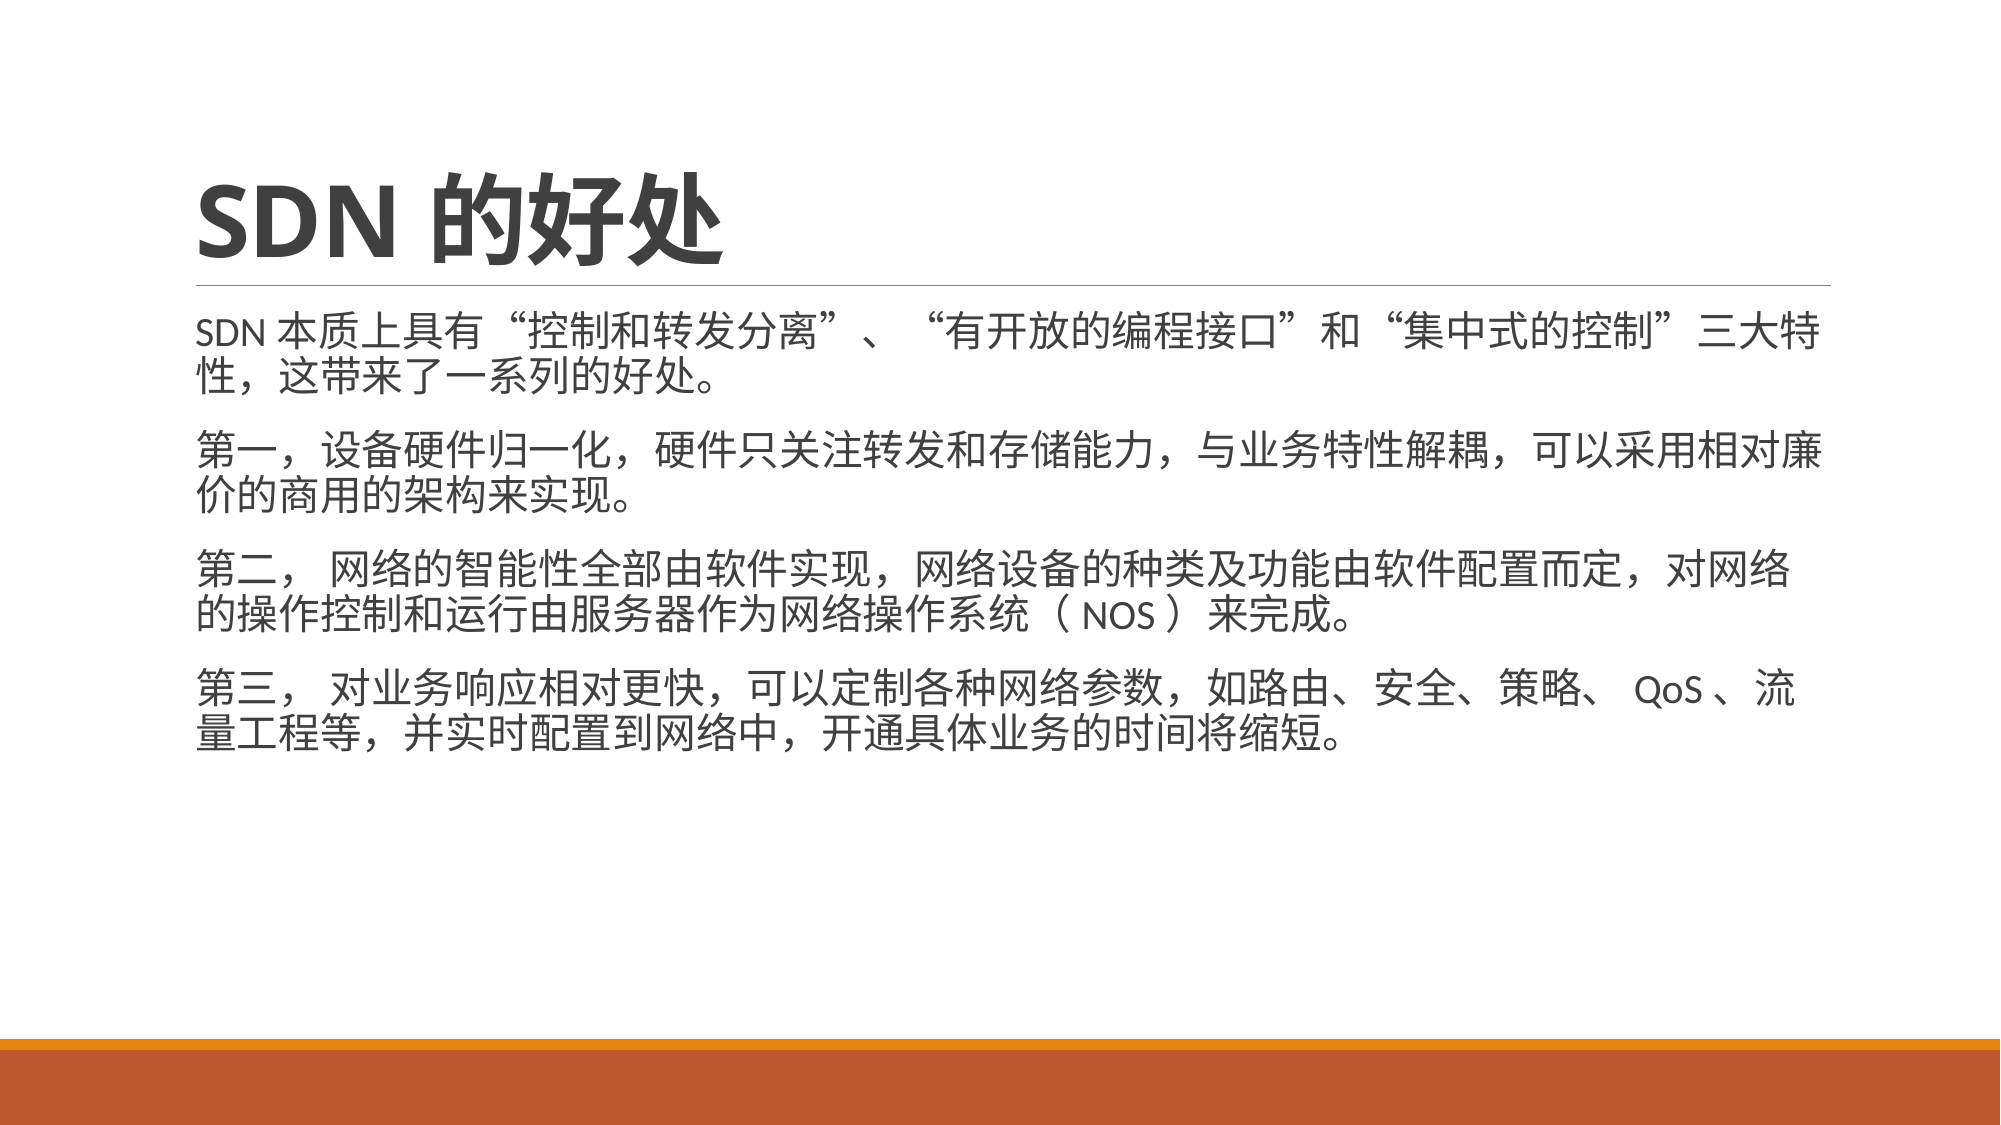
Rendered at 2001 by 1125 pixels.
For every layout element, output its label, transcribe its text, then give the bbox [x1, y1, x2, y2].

list SDN本质上具有“控制和转发分离”、“有开放的编程接口”和“集中式的控制”三大特性，这带来了一系列的好处。 第一，设备硬件归一化，硬件只关注转发和存储能力，与业务特性解耦，可以采用相对廉价的商用的架构来实现。 第二， 网络的智能性全部由软件实现，网络设备的种类及功能由软件配置而定，对网络的操作控制和运行由服务器作为网络操作系统（NOS）来完成。 第三， 对业务响应相对更快，可以定制各种网络参数，如路由、安全、策略、QoS、流量工程等，并实时配置到网络中，开通具体业务的时间将缩短。 [180, 302, 1830, 963]
title SDN的好处 [180, 47, 1830, 285]
